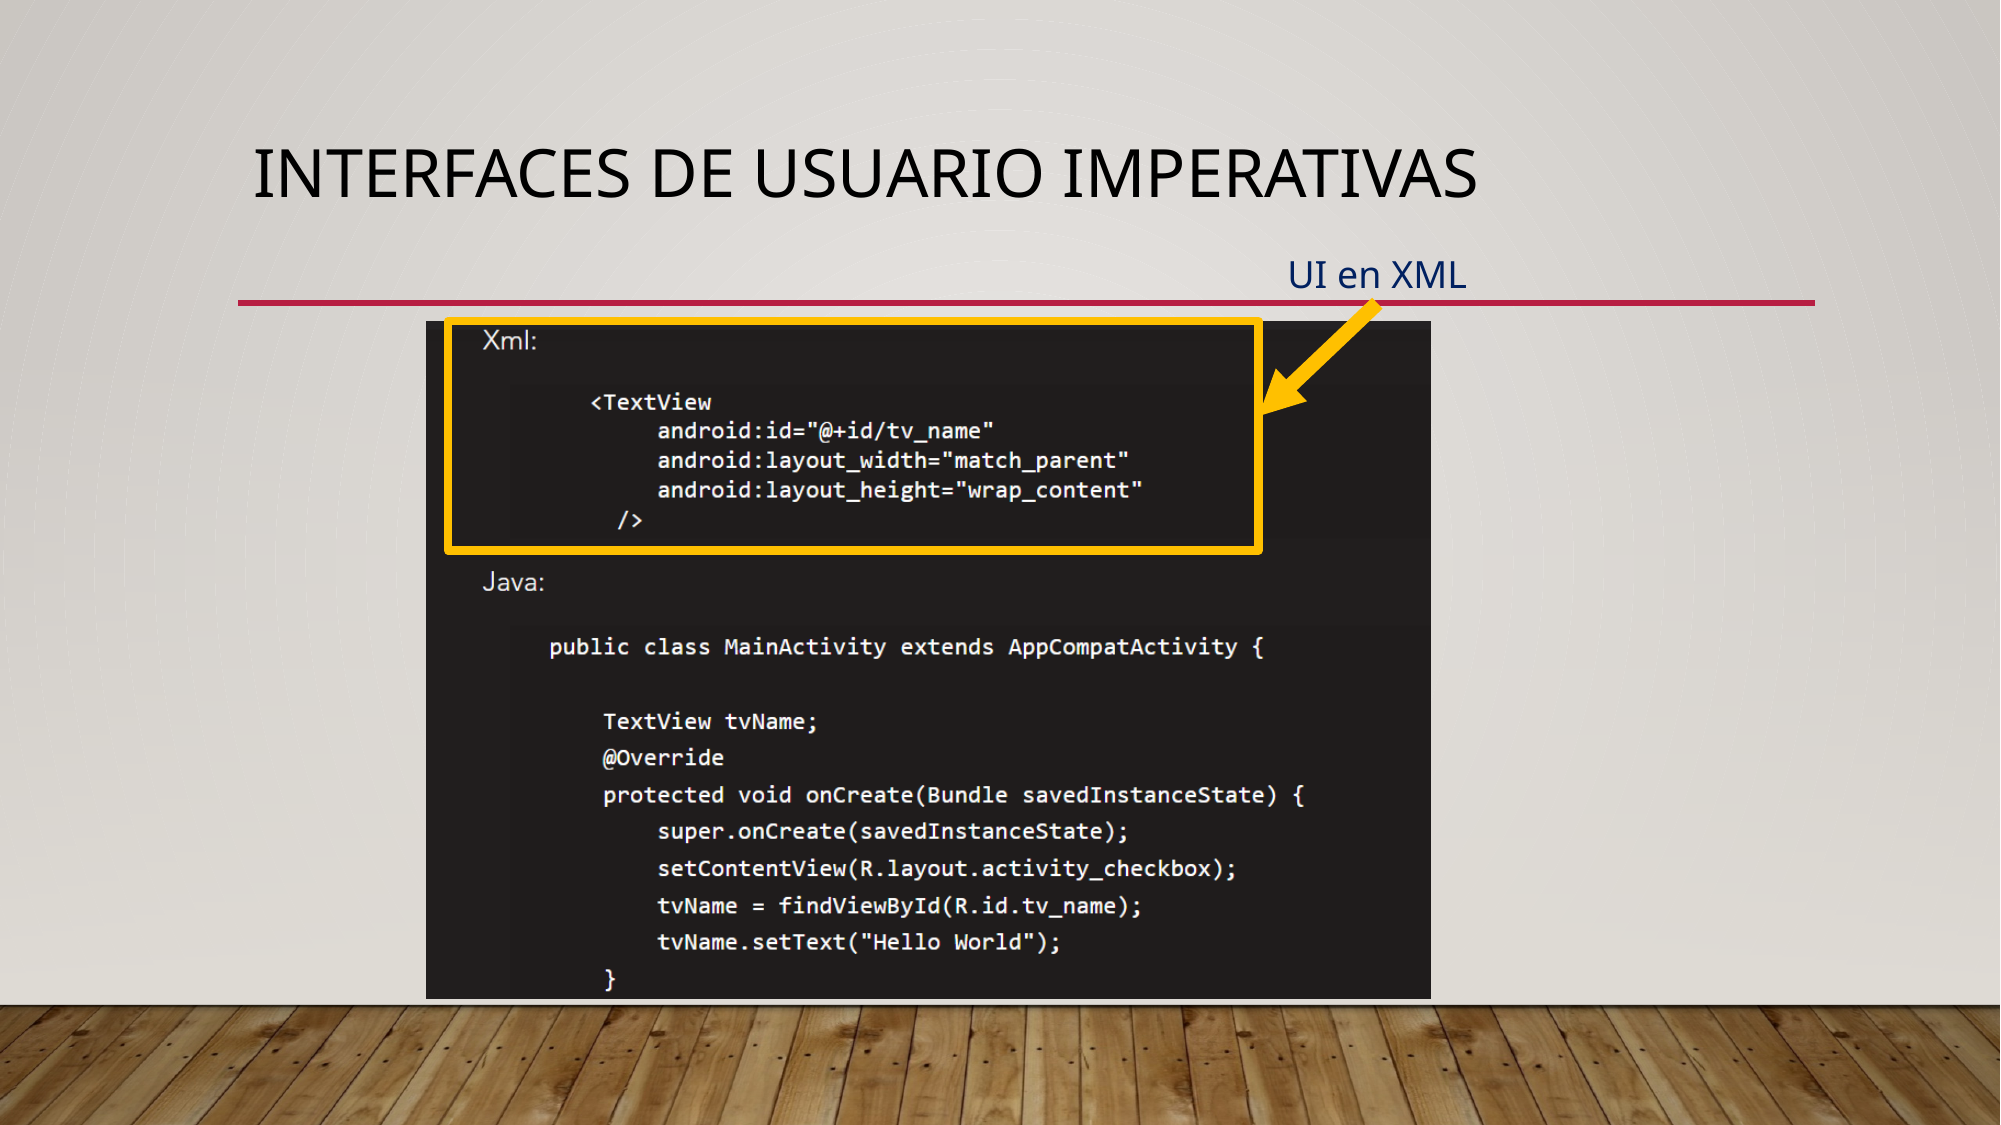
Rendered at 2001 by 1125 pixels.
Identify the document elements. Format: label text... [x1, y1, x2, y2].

text_box UI en XML [1245, 243, 1509, 304]
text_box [1258, 303, 1378, 417]
title Interfaces de usuario Imperativas [238, 131, 1814, 305]
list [426, 321, 1431, 999]
picture [0, 1005, 2000, 1125]
